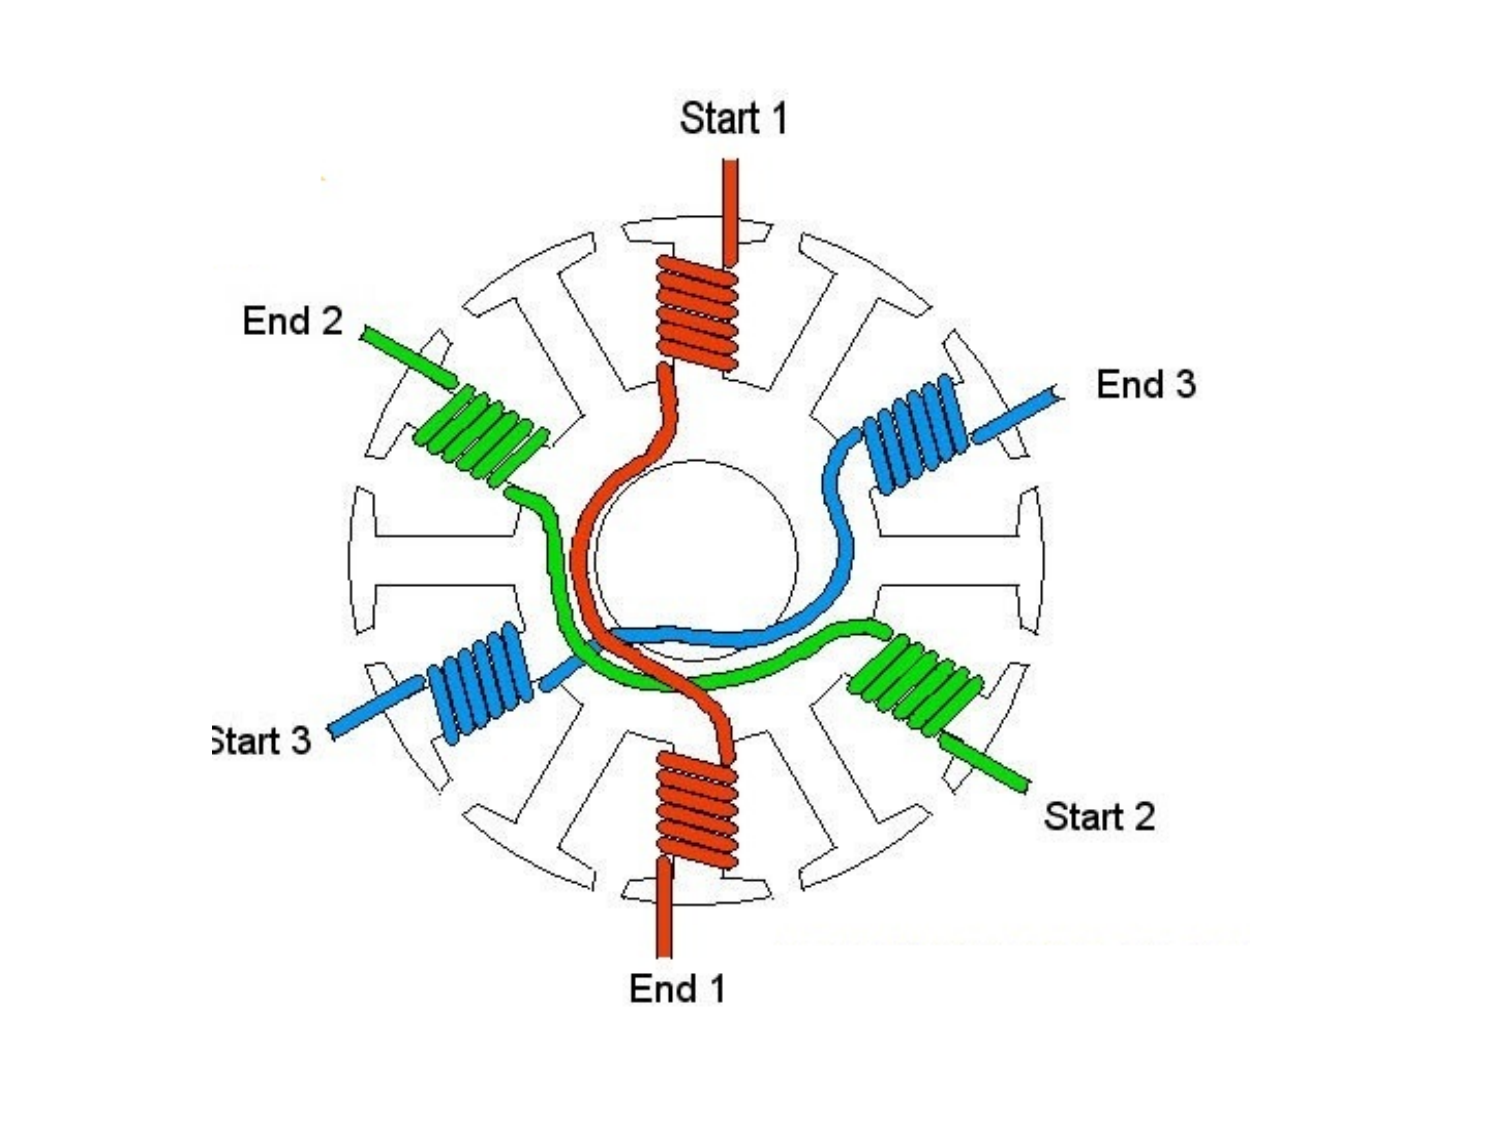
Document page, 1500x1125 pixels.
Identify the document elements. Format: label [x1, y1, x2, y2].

picture [212, 87, 1251, 1013]
